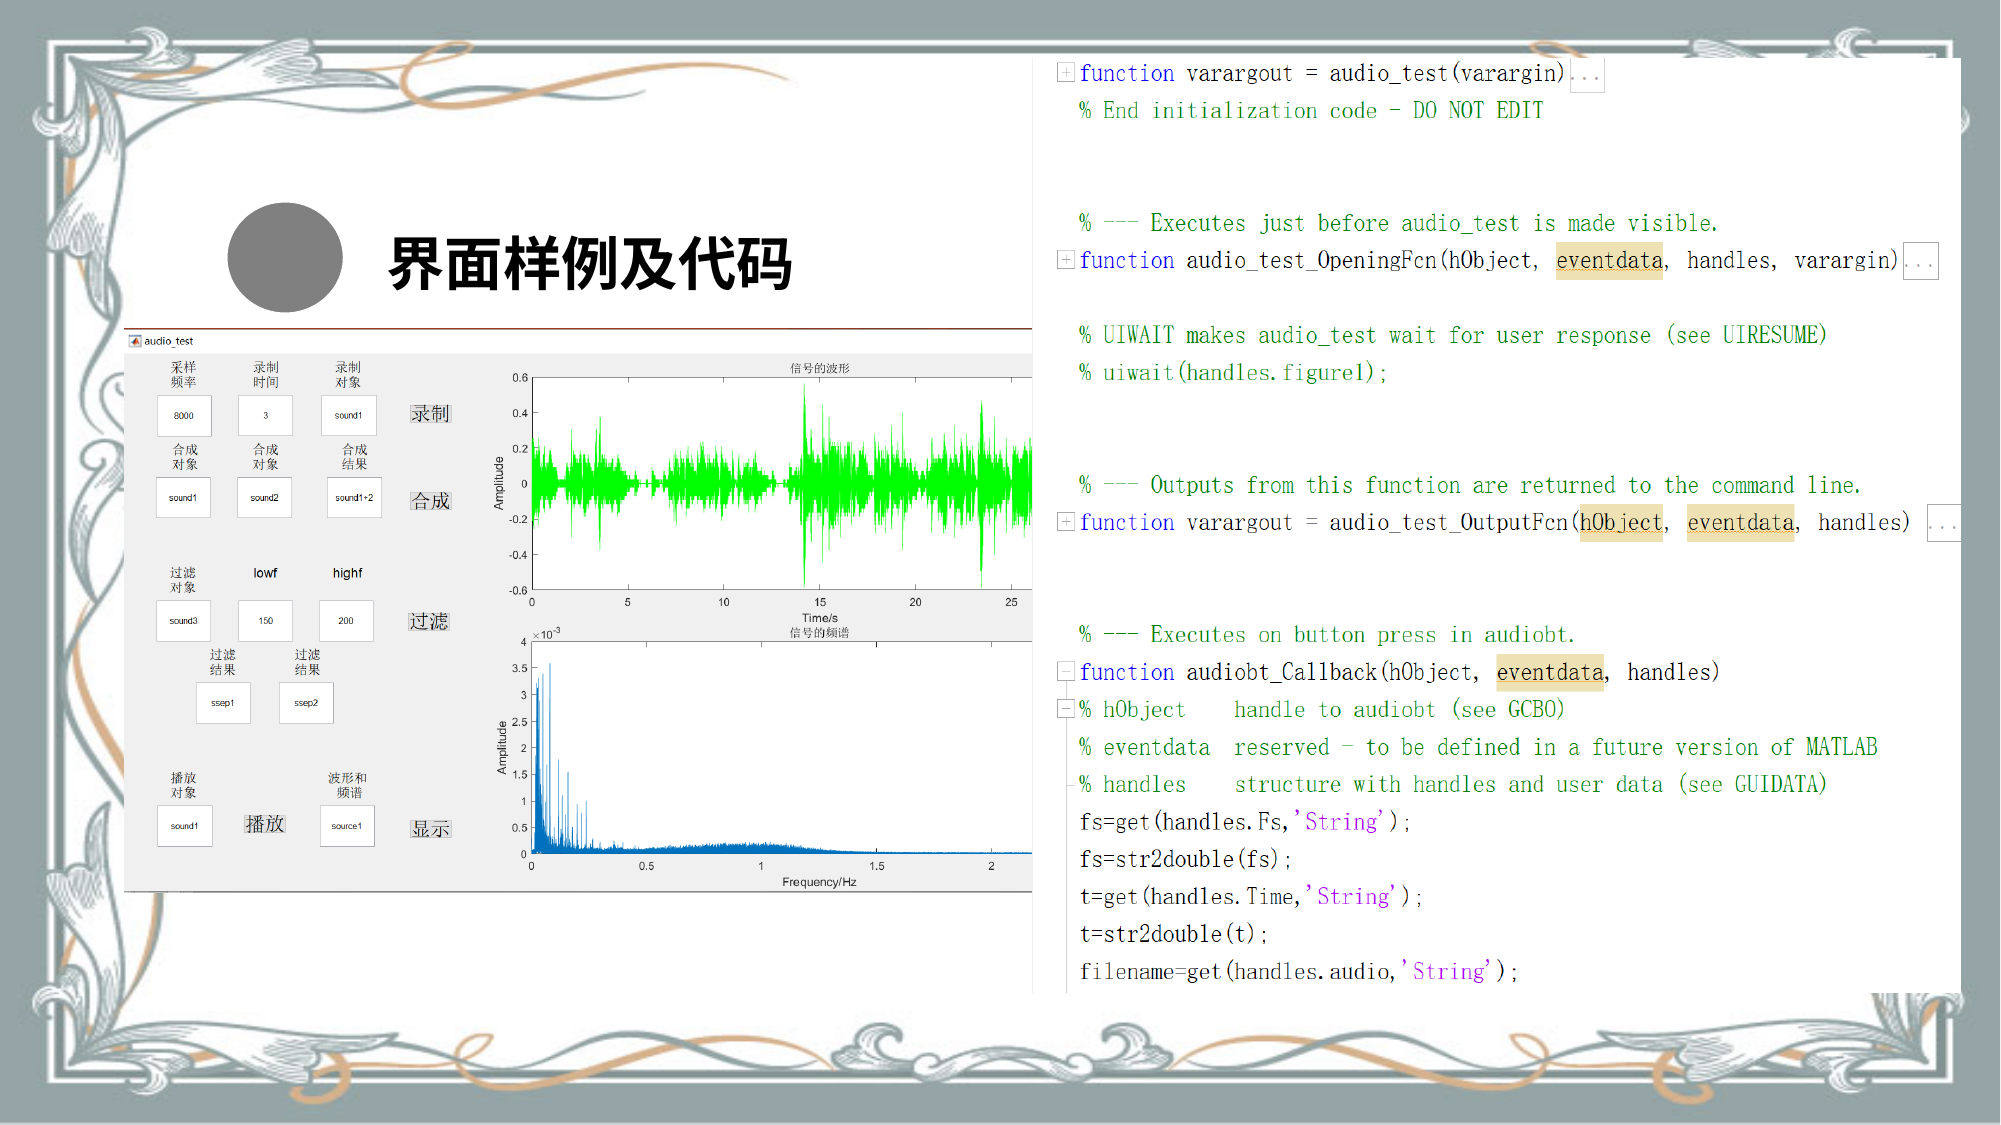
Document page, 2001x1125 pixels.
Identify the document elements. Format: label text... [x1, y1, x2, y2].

text_box [222, 197, 348, 318]
text_box 界面样例及代码 [376, 209, 925, 328]
picture [0, 0, 2001, 1125]
